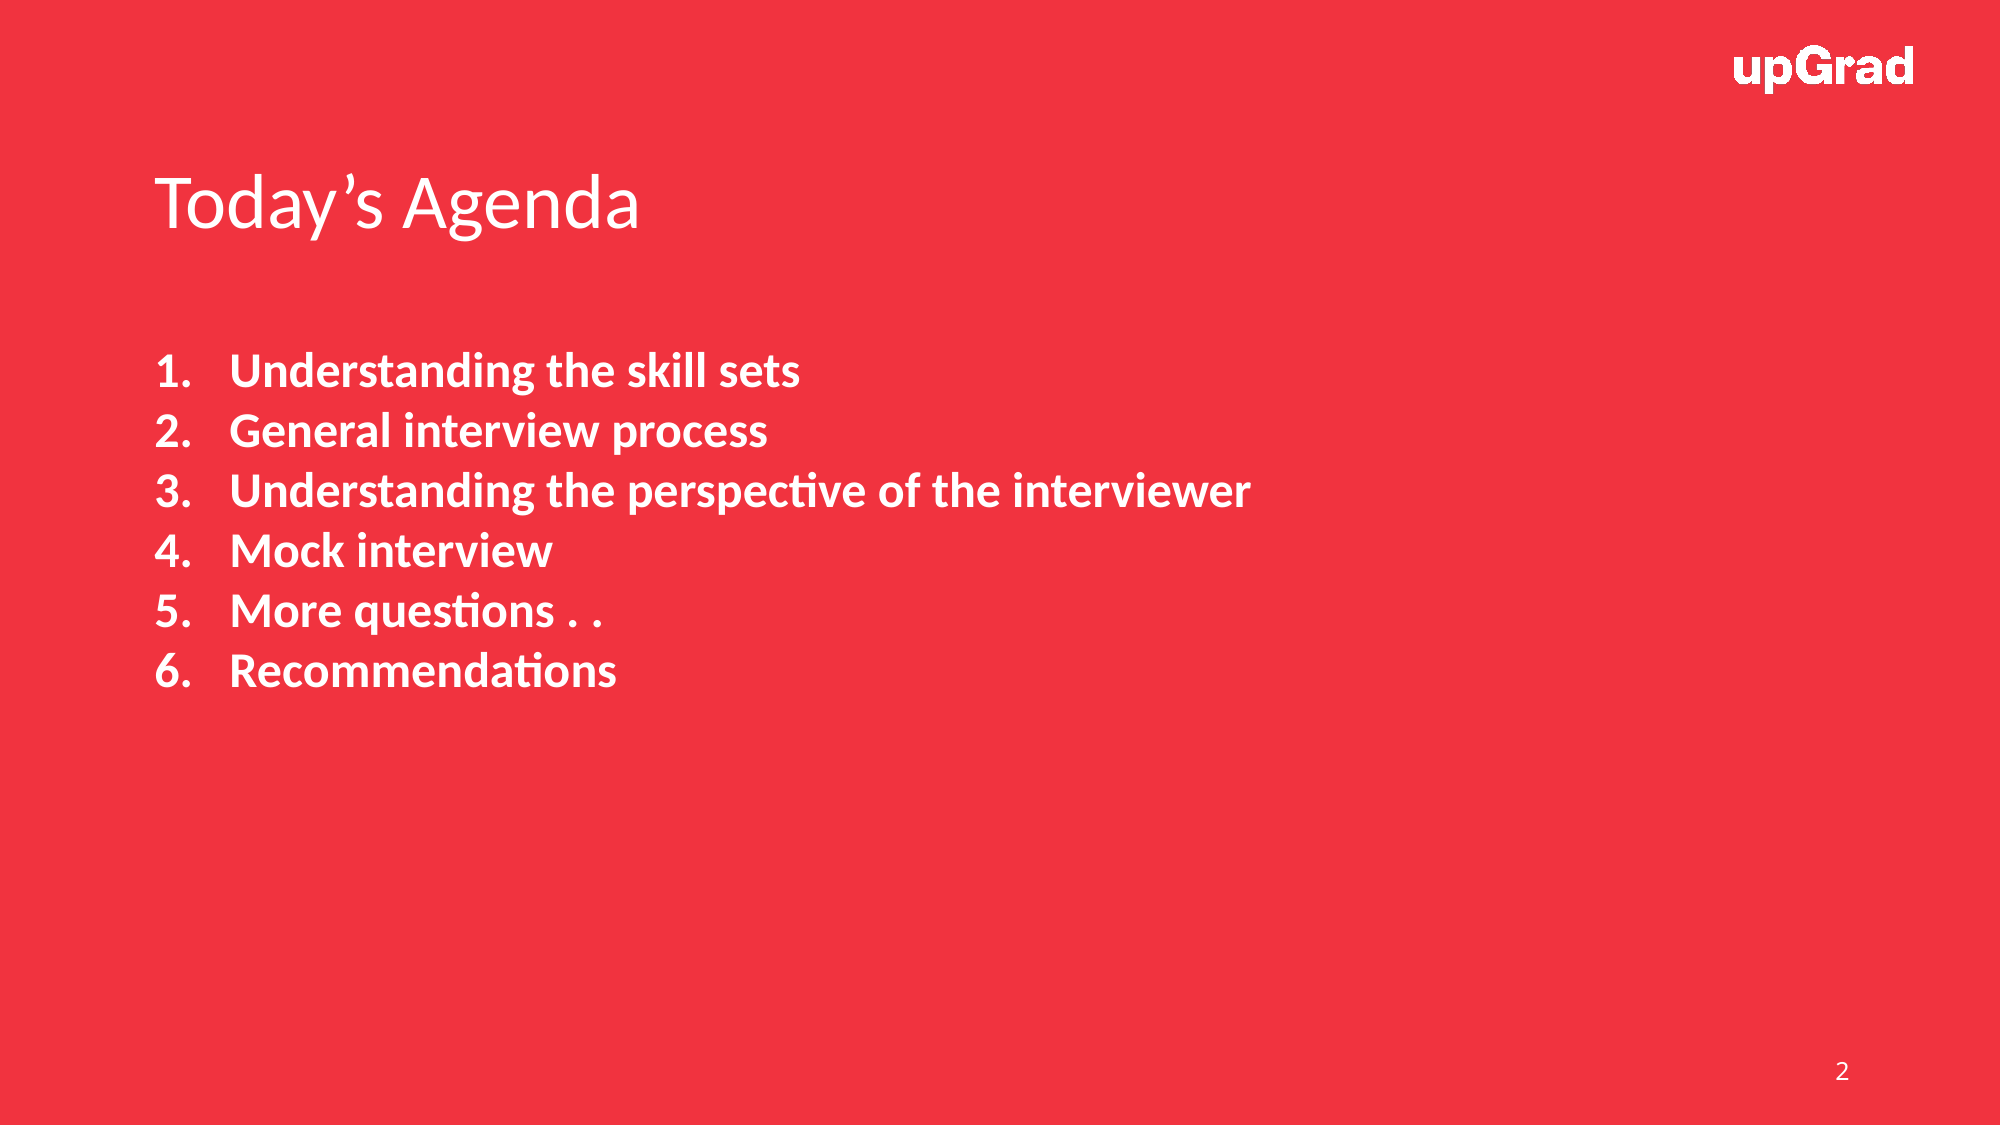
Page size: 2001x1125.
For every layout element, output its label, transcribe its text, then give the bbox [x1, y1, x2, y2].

slide_number 2 [1414, 1042, 1865, 1103]
text_box Today’s Agenda [139, 143, 1109, 252]
picture [1734, 45, 1913, 94]
text_box Understanding the skill sets General interview process Understanding the perspective of the interviewer Mock interview More questions . . Recommendations [139, 329, 1560, 825]
